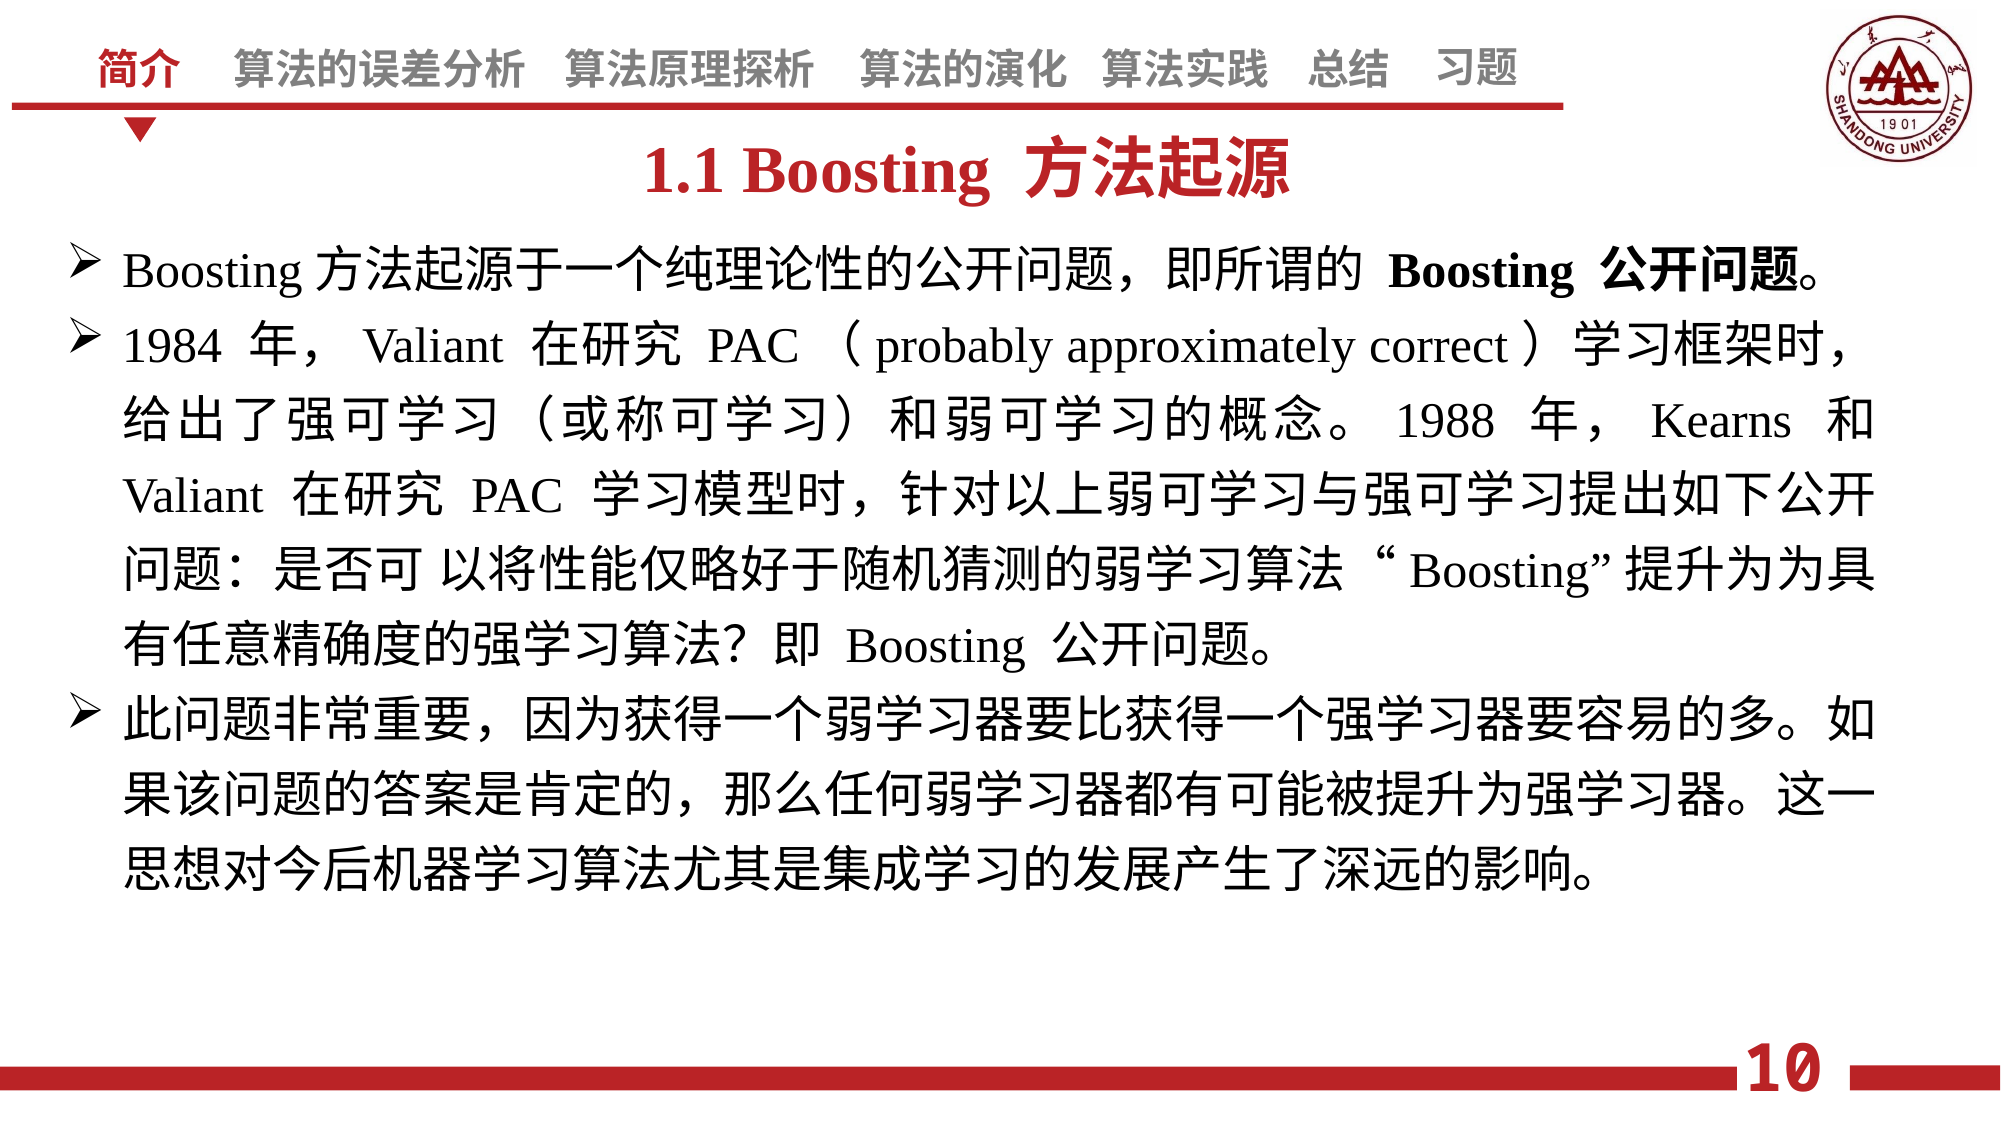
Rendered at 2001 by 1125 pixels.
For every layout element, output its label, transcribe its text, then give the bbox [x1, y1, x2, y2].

text_box Boosting方法起源于一个纯理论性的公开问题，即所谓的 Boosting 公开问题。 1984 年，Valiant 在研究 PAC（probably approximately correct）学习框架时，给出了强可学习（或称可学习）和弱可学习的概念。1988 年，Kearns 和 Valiant 在研究 PAC 学习模型时，针对以上弱可学习与强可学习提出如下公开问题：是否可 以将性能仅略好于随机猜测的弱学习算法“Boosting”提升为为具有任意精确度的强学习算法？即 Boosting 公开问题。 此问题非常重要，因为获得一个弱学习器要比获得一个强学习器要容易的多。如果该问题的答案是肯定的，那么任何弱学习器都有可能被提升为强学习器。这一思想对今后机器学习算法尤其是集成学习的发展产生了深远的影响。 [51, 214, 1892, 980]
text_box 1.1 Boosting 方法起源 [614, 118, 1617, 214]
picture [1820, 9, 1977, 167]
